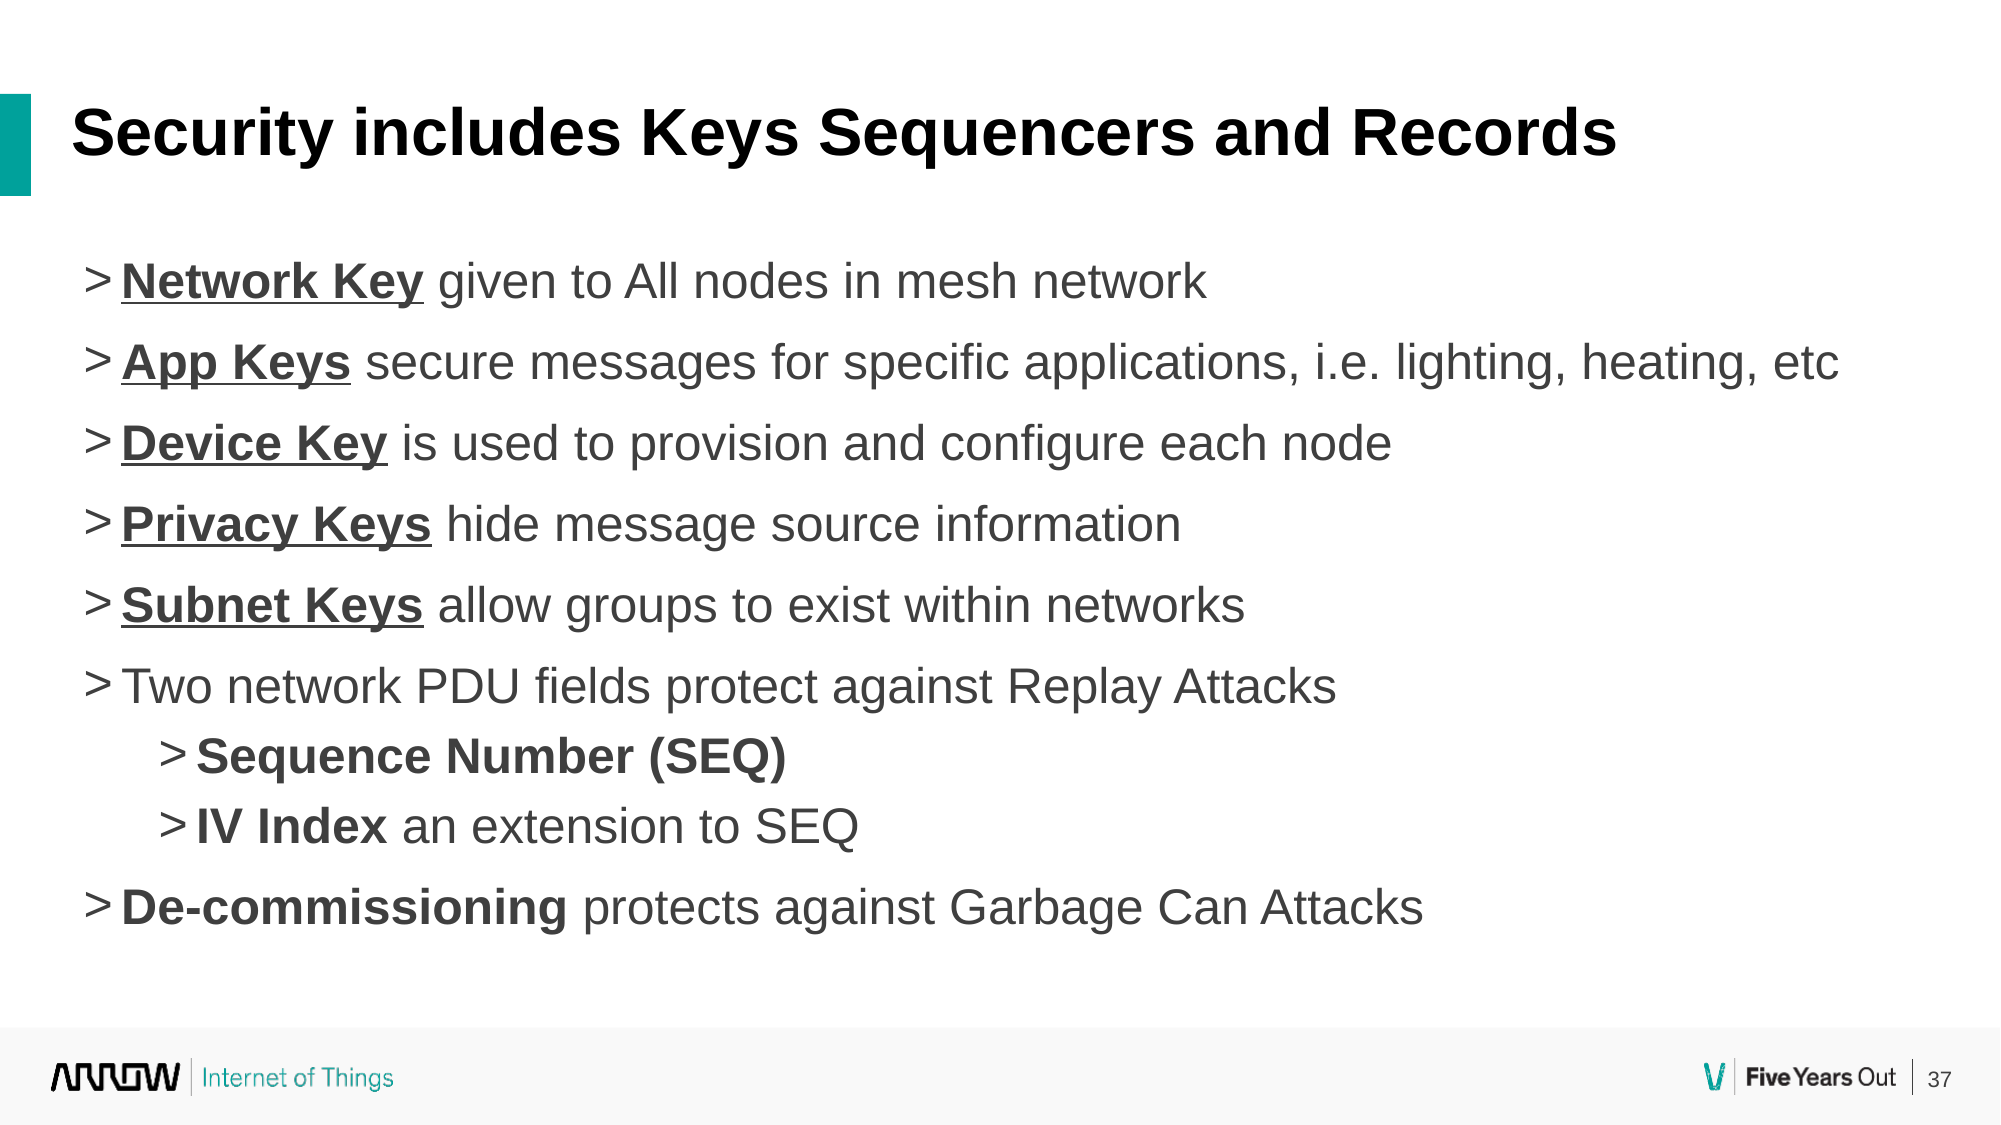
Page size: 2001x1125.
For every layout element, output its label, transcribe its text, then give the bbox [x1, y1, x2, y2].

list Network Key given to All nodes in mesh network App Keys secure messages for specific applications, i.e. lighting, heating, etc Device Key is used to provision and configure each node Privacy Keys hide message source information Subnet Keys allow groups to exist within networks Two network PDU fields protect against Replay Attacks Sequence Number (SEQ) IV Index an extension to SEQ De-commissioning protects against Garbage Can Attacks [68, 241, 1932, 1035]
picture [1704, 1058, 1896, 1095]
list Security includes Keys Sequencers and Records [56, 90, 1920, 183]
picture [51, 1058, 393, 1096]
